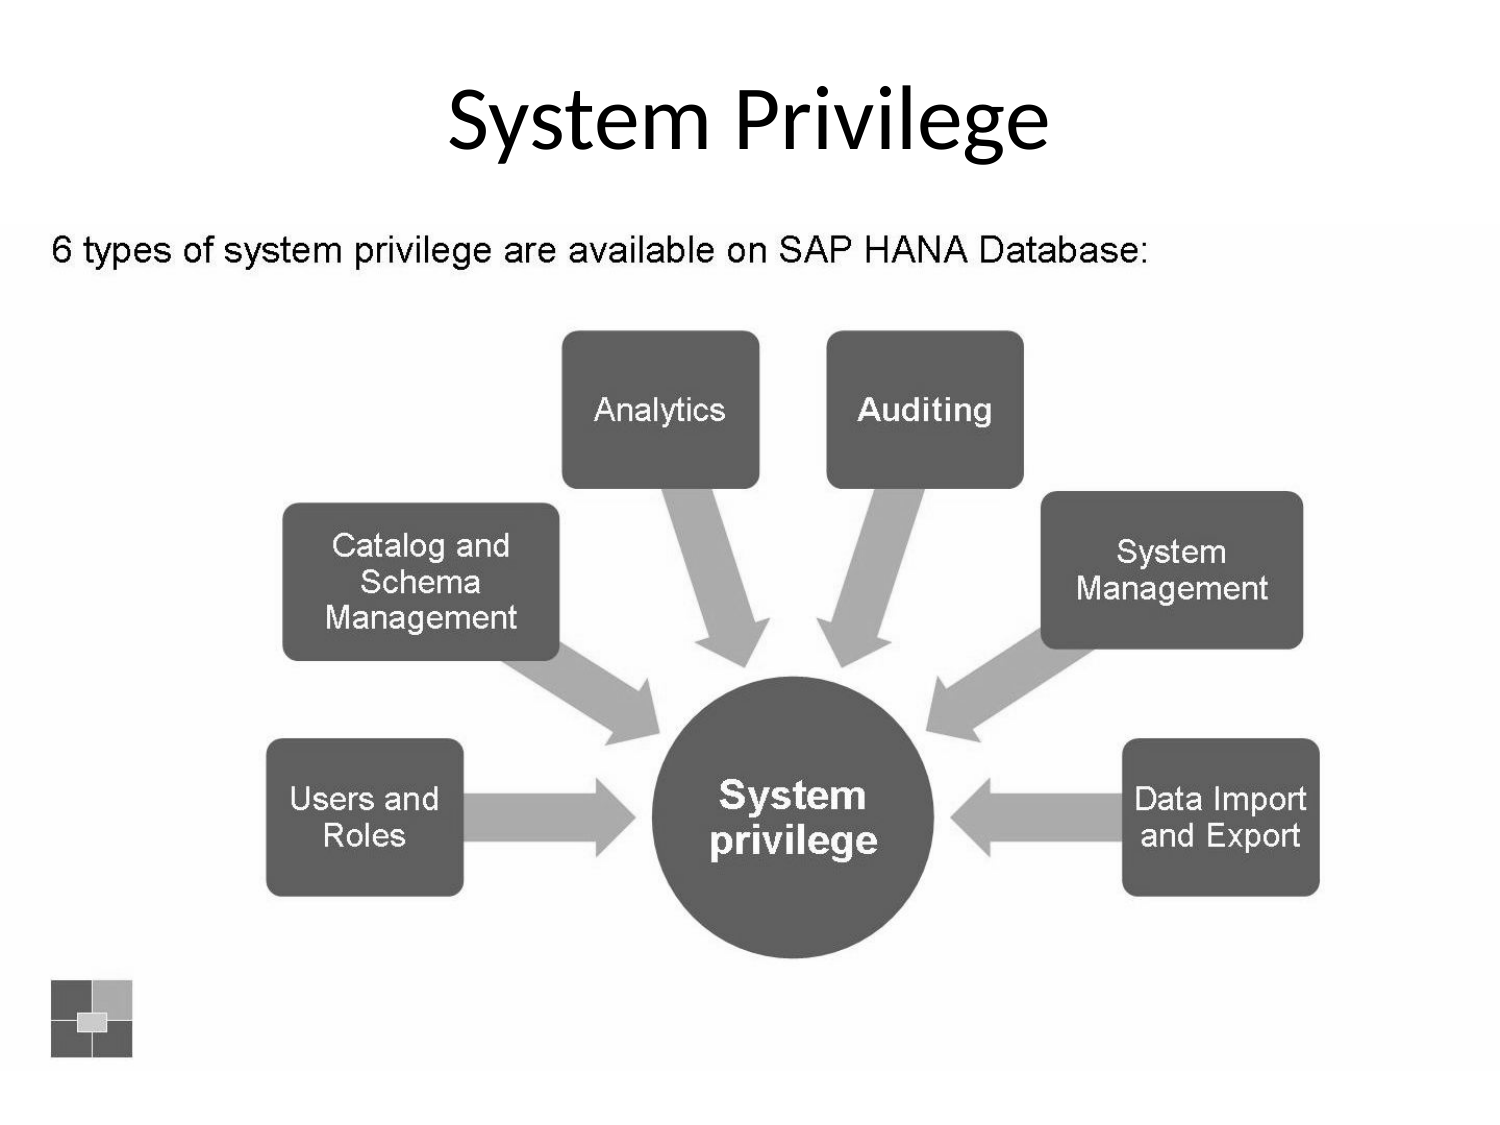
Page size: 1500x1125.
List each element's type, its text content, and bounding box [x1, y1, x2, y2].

title System Privilege [87, 37, 1413, 188]
picture [0, 224, 1500, 1072]
